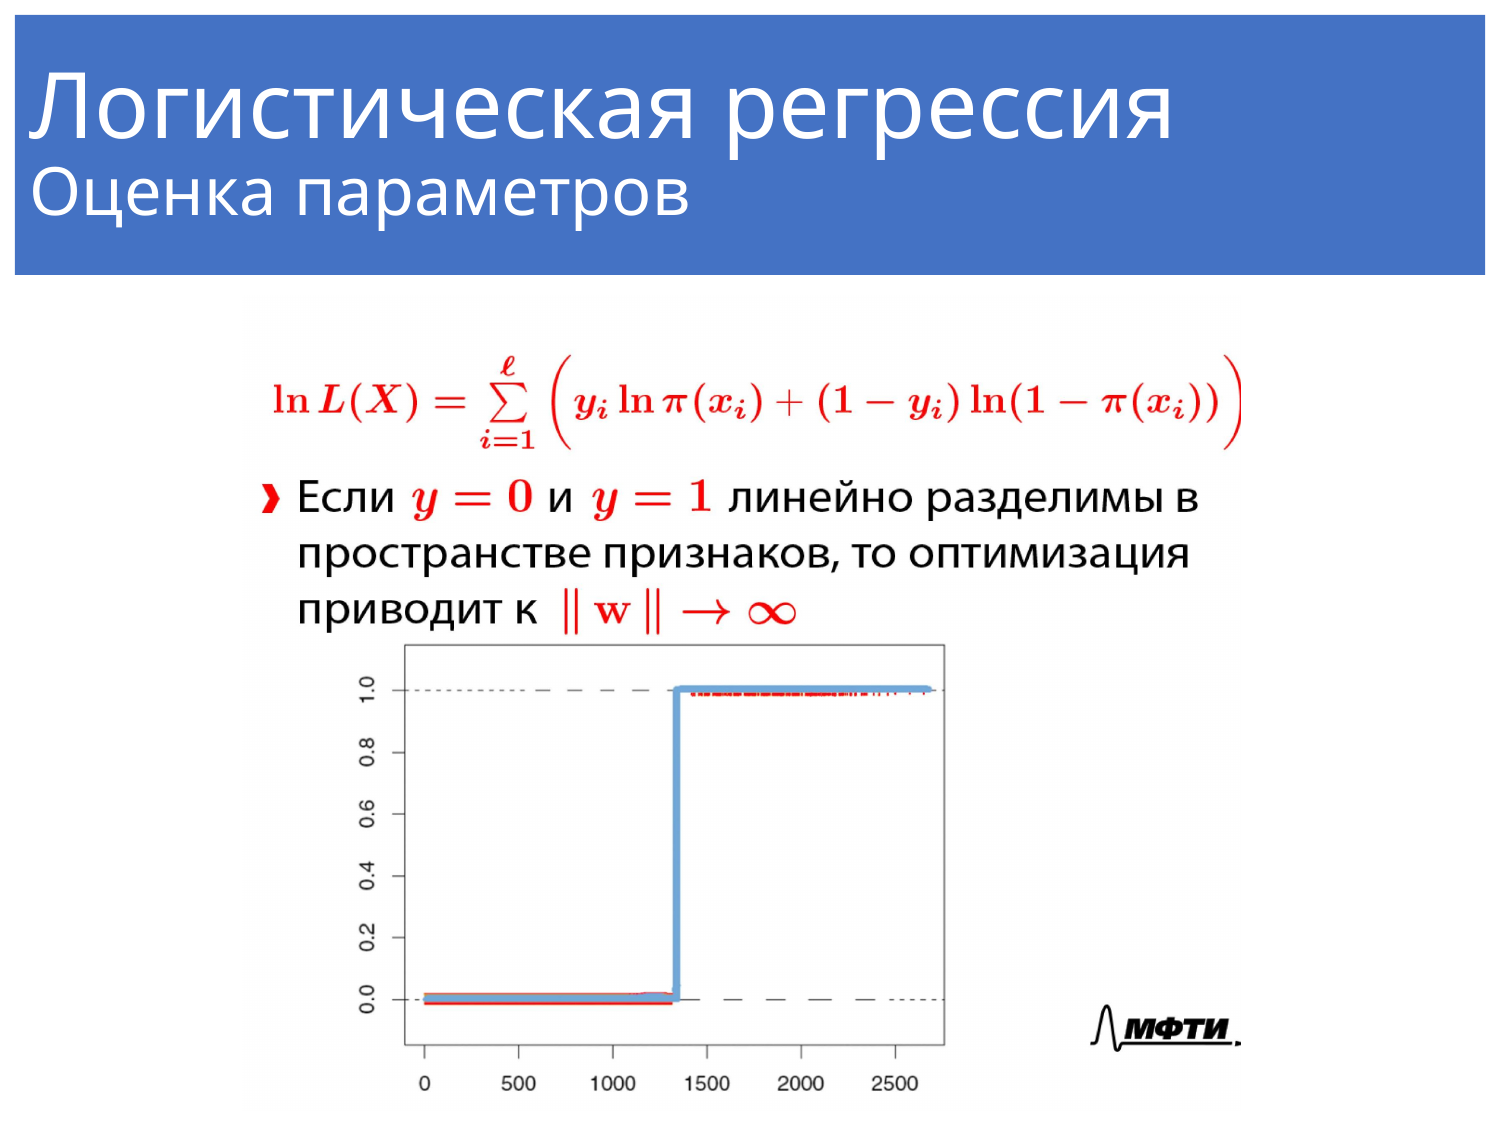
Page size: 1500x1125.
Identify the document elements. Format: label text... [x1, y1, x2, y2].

picture [242, 295, 1241, 1111]
title Логистическая регрессия Оценка параметров [14, 14, 1486, 275]
